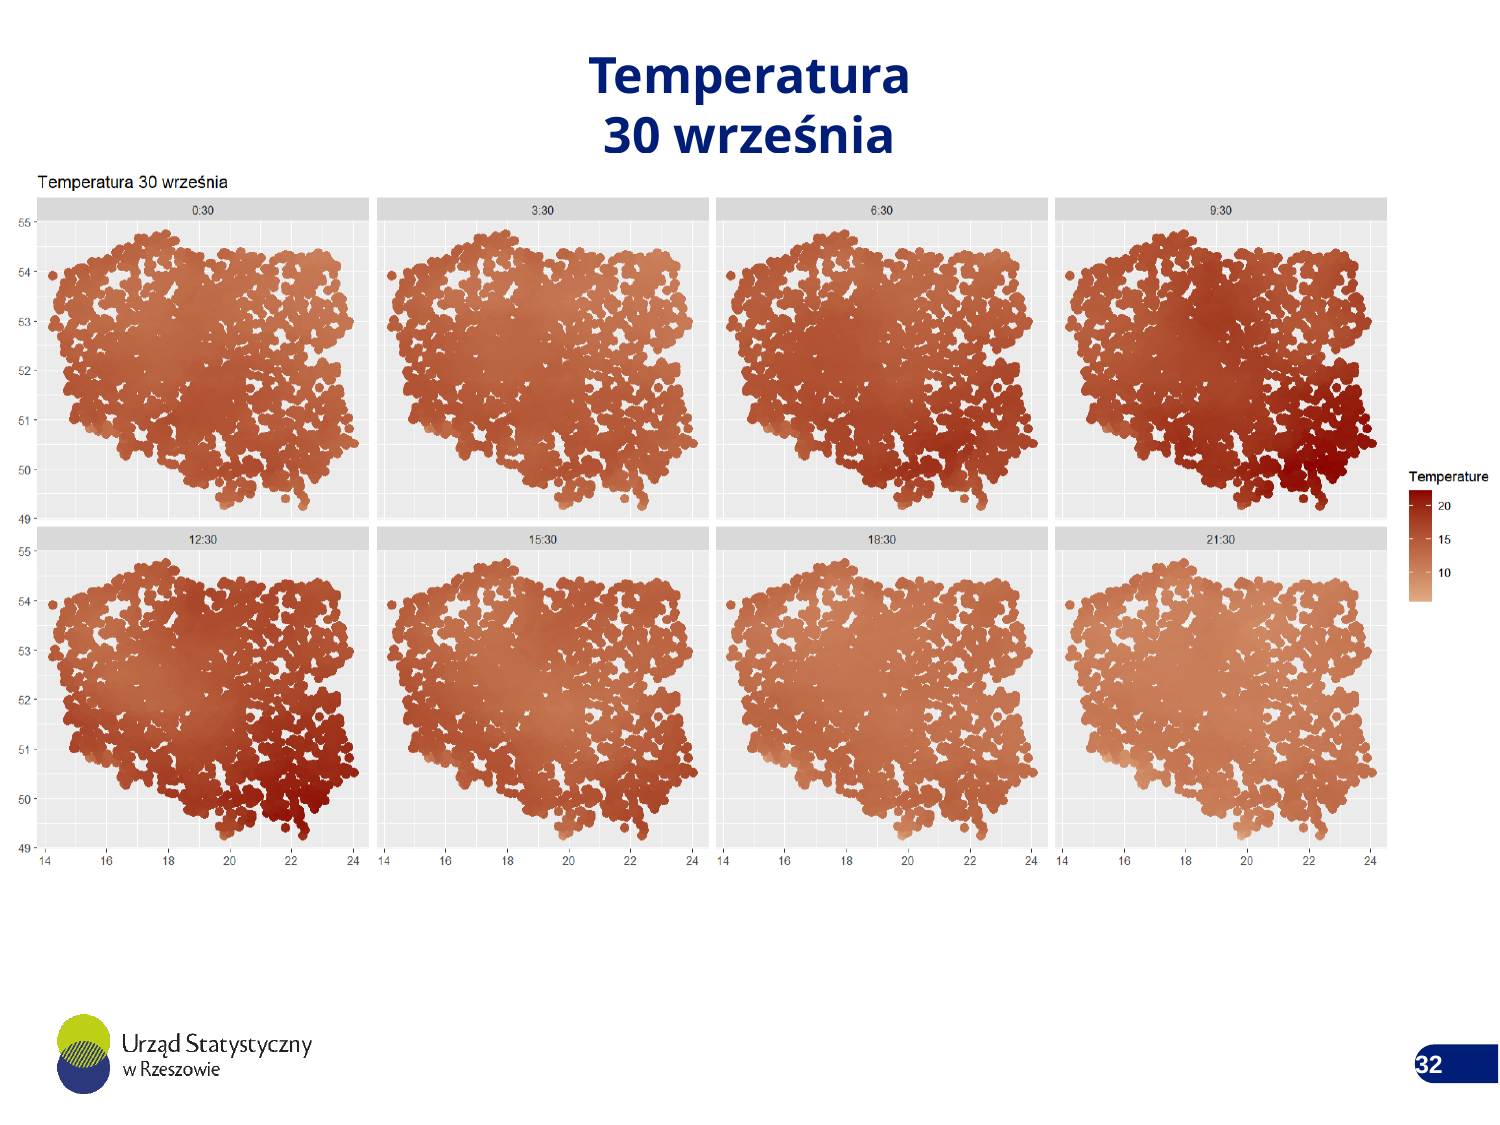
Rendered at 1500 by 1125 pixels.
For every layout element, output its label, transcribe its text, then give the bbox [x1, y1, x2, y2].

picture [57, 1014, 312, 1094]
text_box [1458, 1044, 1499, 1084]
picture [0, 153, 1499, 912]
text_box 32 [1120, 1033, 1458, 1094]
text_box Temperatura 30 września [45, 36, 1455, 153]
